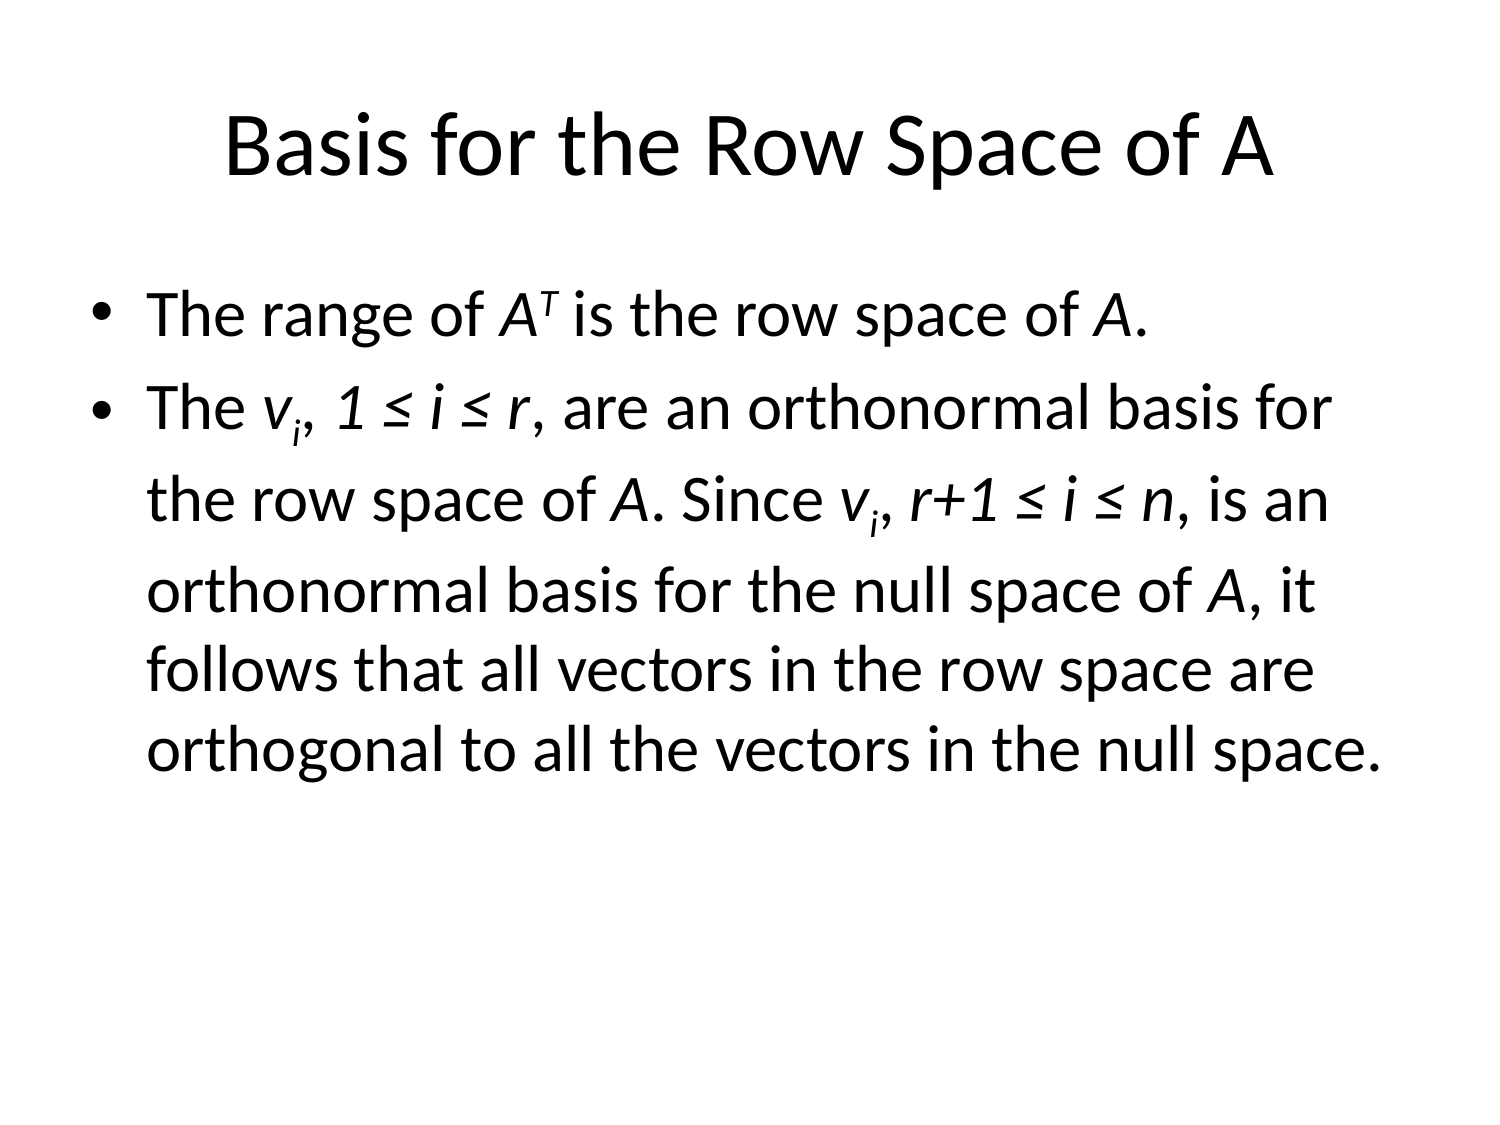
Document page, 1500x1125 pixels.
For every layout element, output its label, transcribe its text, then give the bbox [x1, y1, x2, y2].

list The range of AT is the row space of A. The vi, 1 ≤ i ≤ r, are an orthonormal basis for the row space of A. Since vi, r+1 ≤ i ≤ n, is an orthonormal basis for the null space of A, it follows that all vectors in the row space are orthogonal to all the vectors in the null space. [75, 262, 1425, 1005]
title Basis for the Row Space of A [75, 45, 1425, 233]
